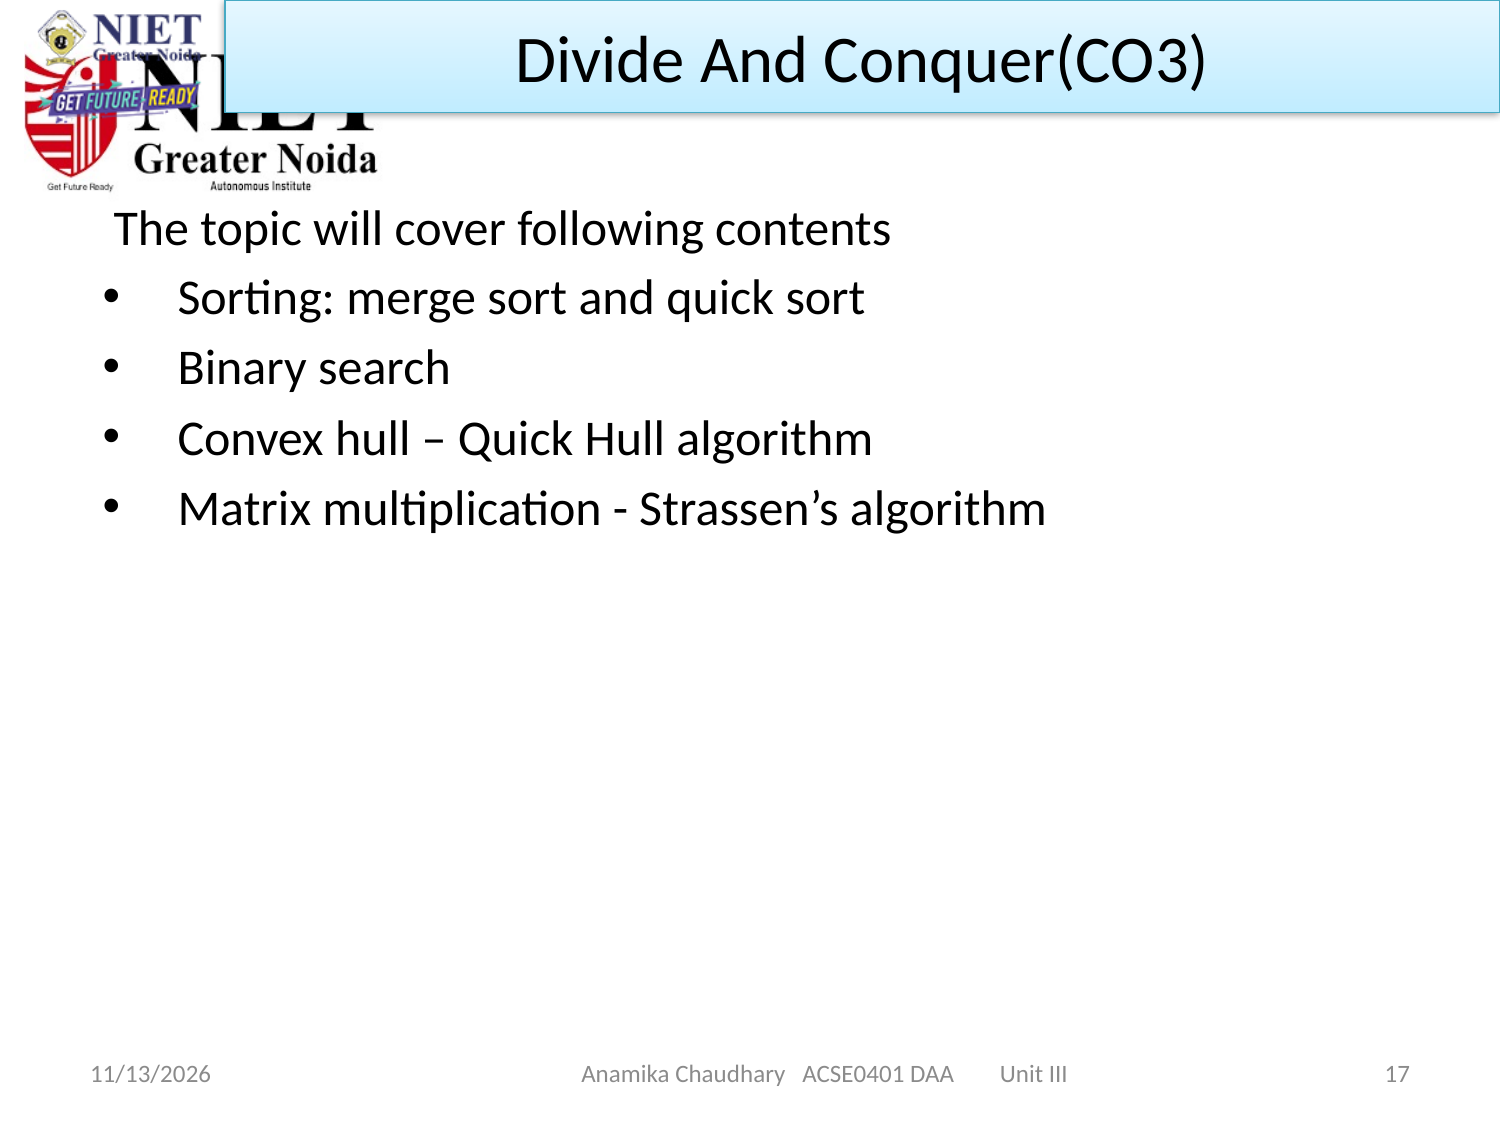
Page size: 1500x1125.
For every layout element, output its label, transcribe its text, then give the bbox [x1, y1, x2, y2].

footer Anamika Chaudhary ACSE0401 DAA Unit III [425, 1042, 1074, 1103]
list The topic will cover following contents Sorting: merge sort and quick sort Binary search Convex hull – Quick Hull algorithm Matrix multiplication - Strassen’s algorithm [87, 187, 1438, 930]
picture [0, 0, 388, 225]
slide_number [75, 1042, 425, 1103]
text_box Divide And Conquer(CO3) [238, 0, 1500, 113]
slide_number 17 [1074, 1042, 1425, 1103]
